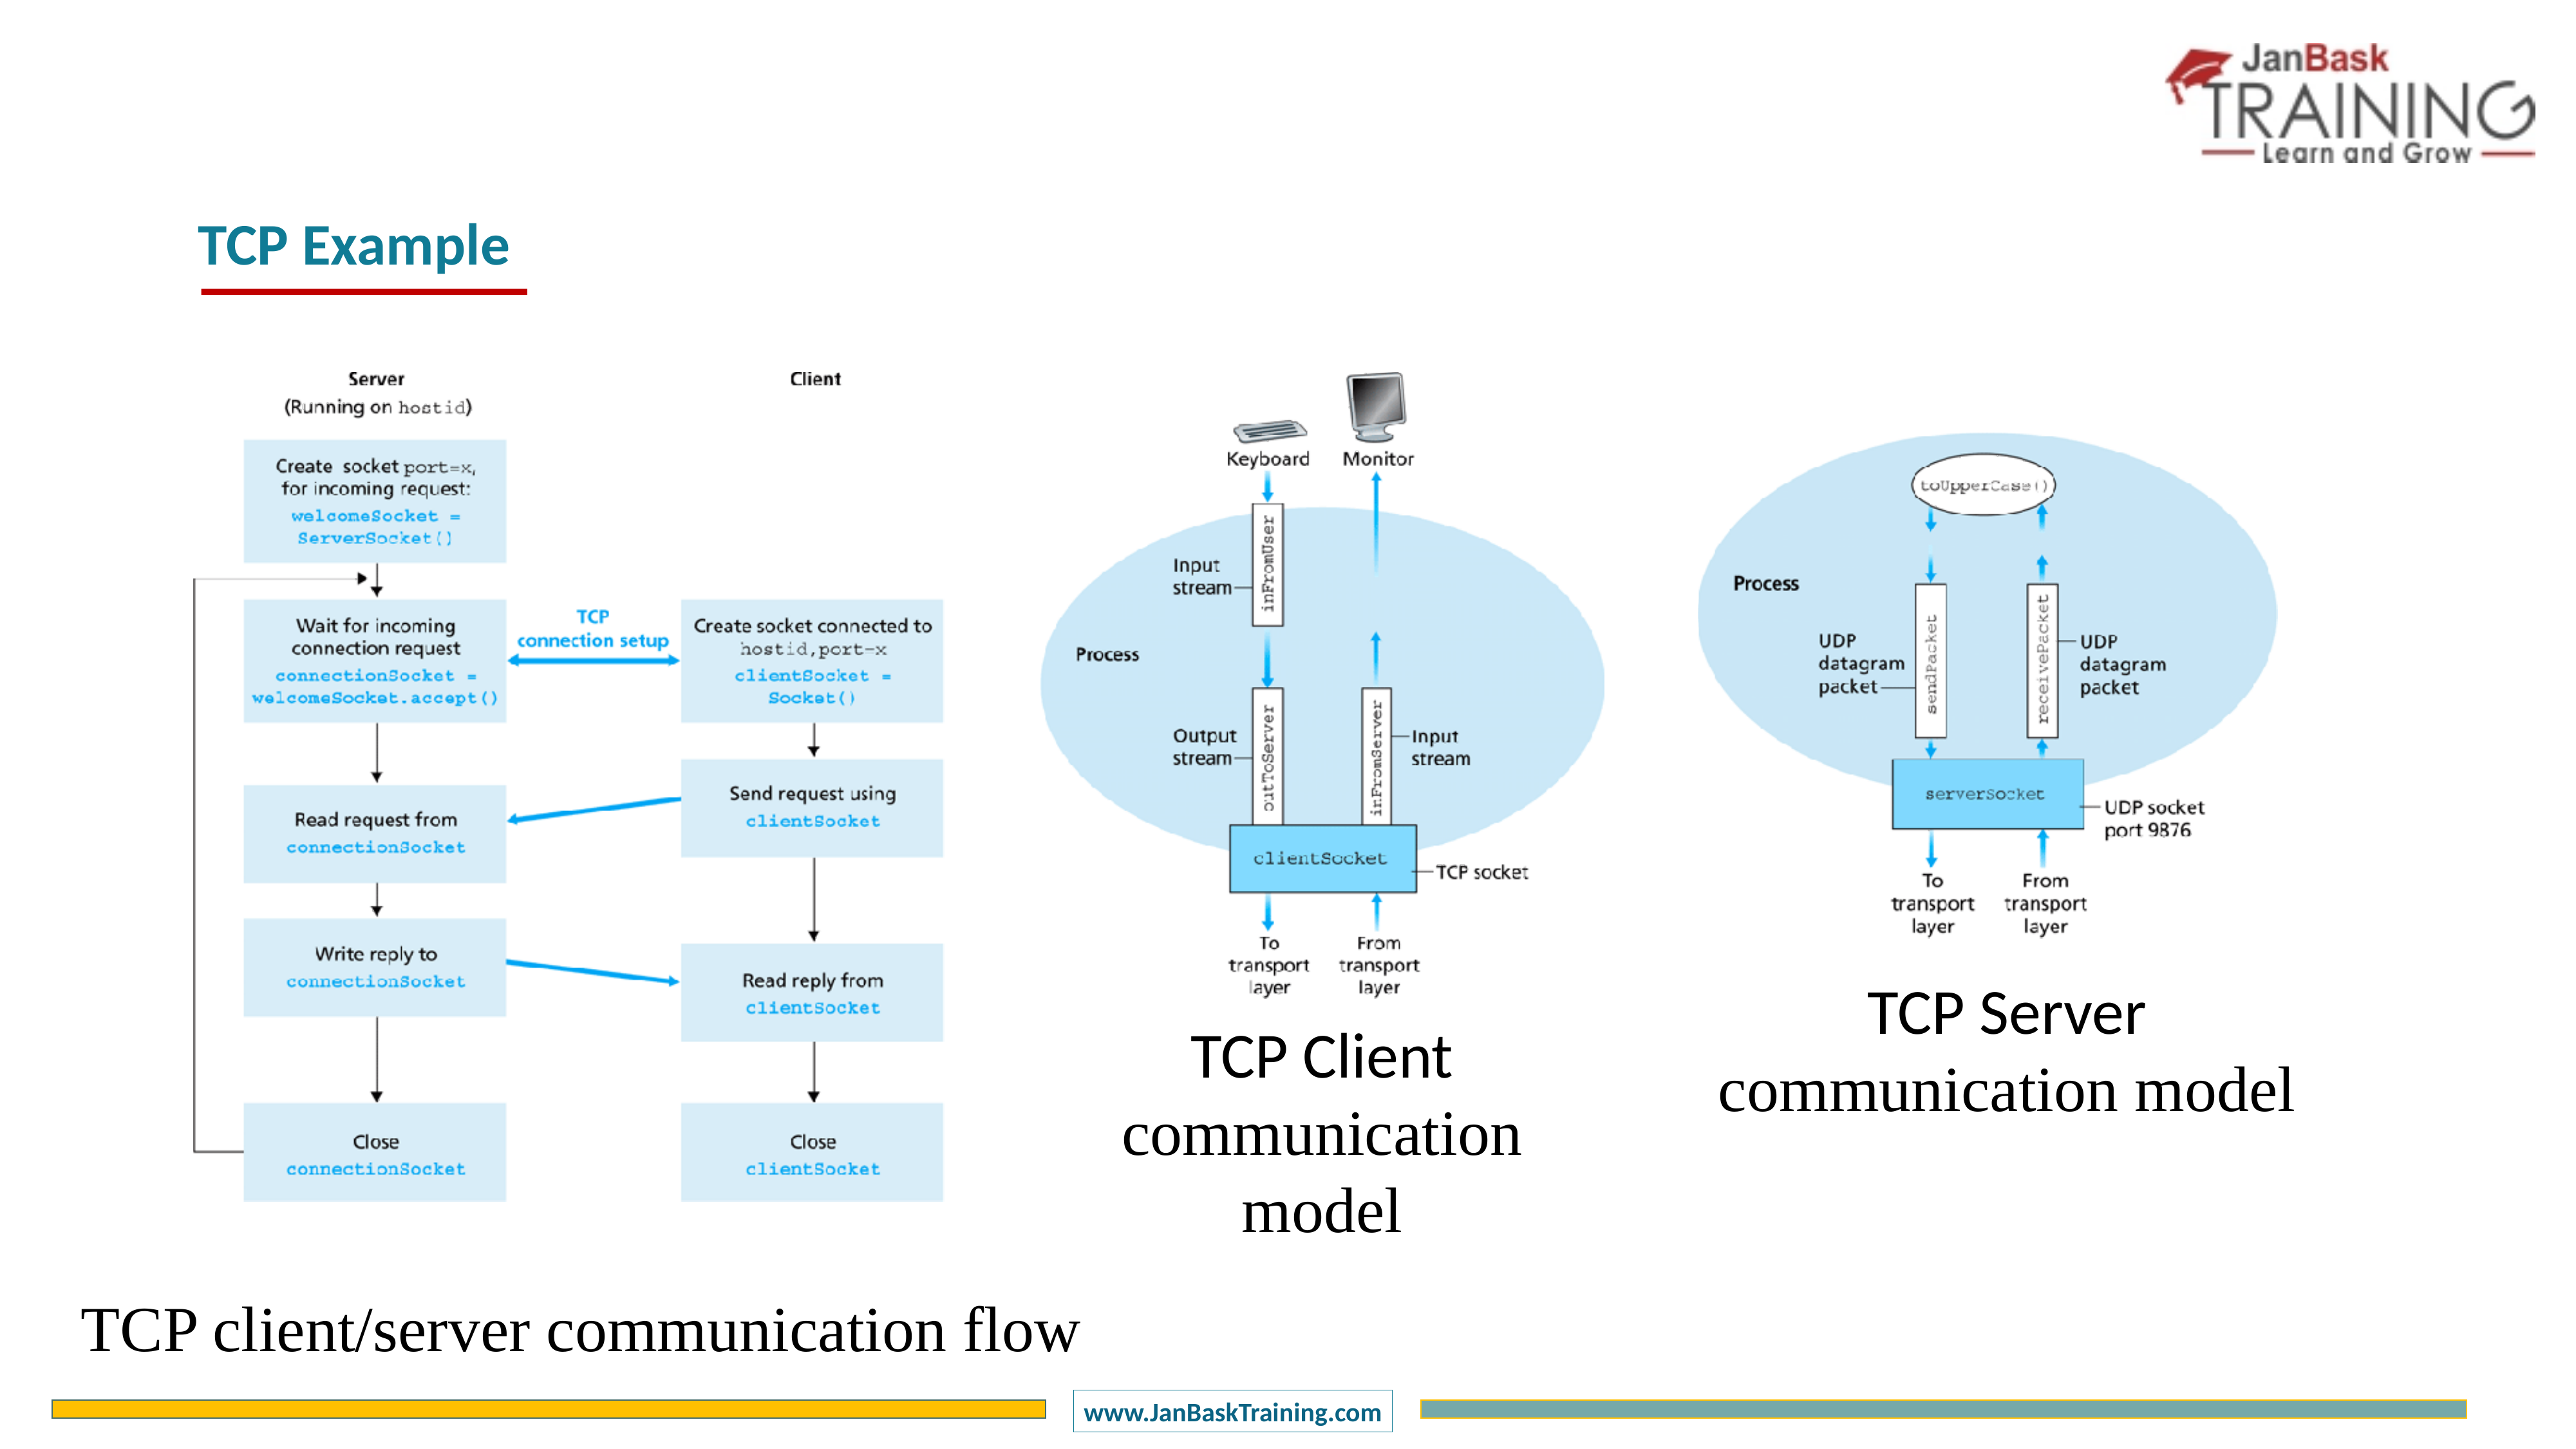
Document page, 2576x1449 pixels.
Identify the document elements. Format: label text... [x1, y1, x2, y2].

text_box TCP Example [193, 201, 2000, 282]
text_box TCP Client communication model [1088, 1009, 1557, 1250]
picture [193, 372, 945, 1202]
text_box TCP Server communication model [1698, 965, 2317, 1129]
picture [2165, 43, 2535, 163]
picture [1698, 433, 2278, 939]
text_box TCP client/server communication flow [71, 1282, 1092, 1369]
picture [1040, 372, 1604, 999]
